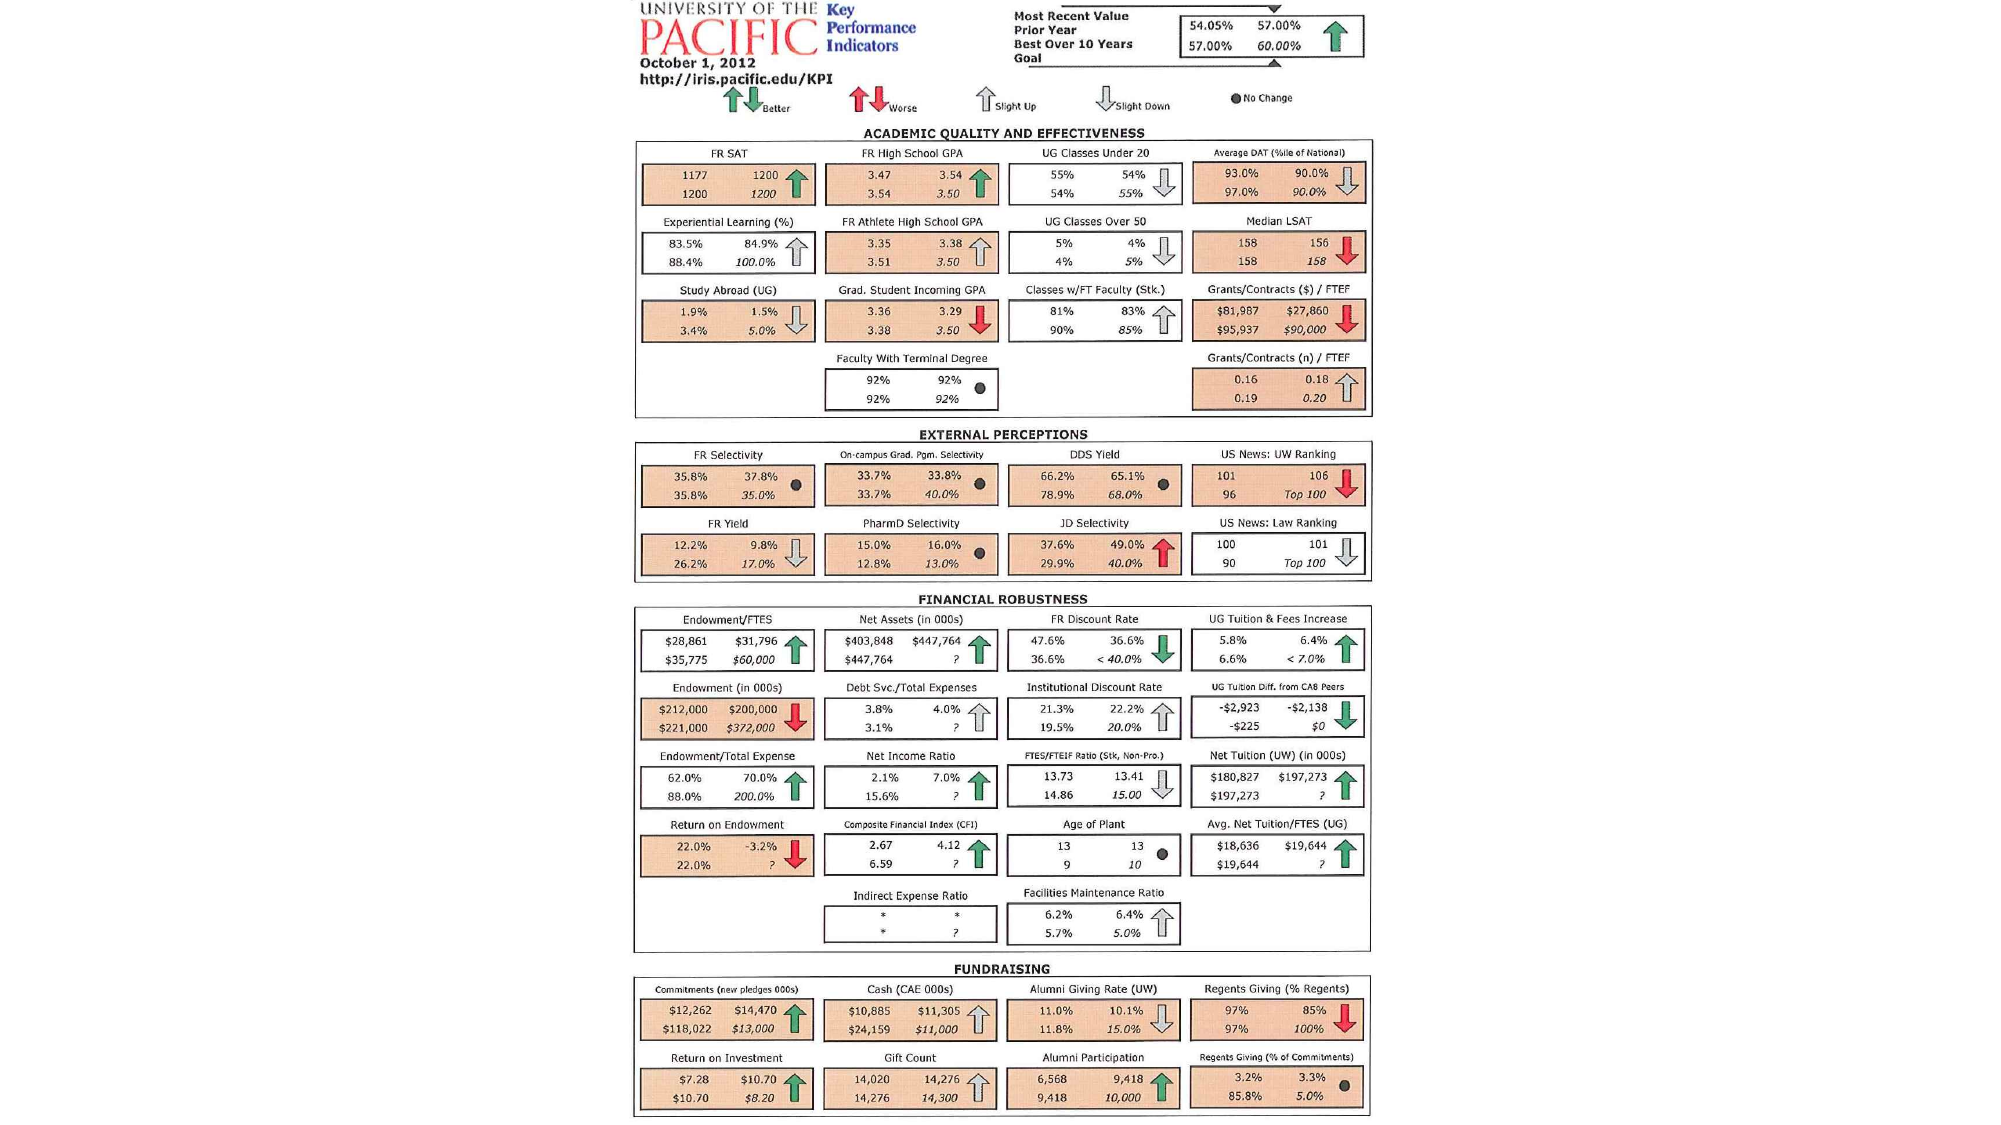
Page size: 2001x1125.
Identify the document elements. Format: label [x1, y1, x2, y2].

picture [624, 0, 1376, 1125]
